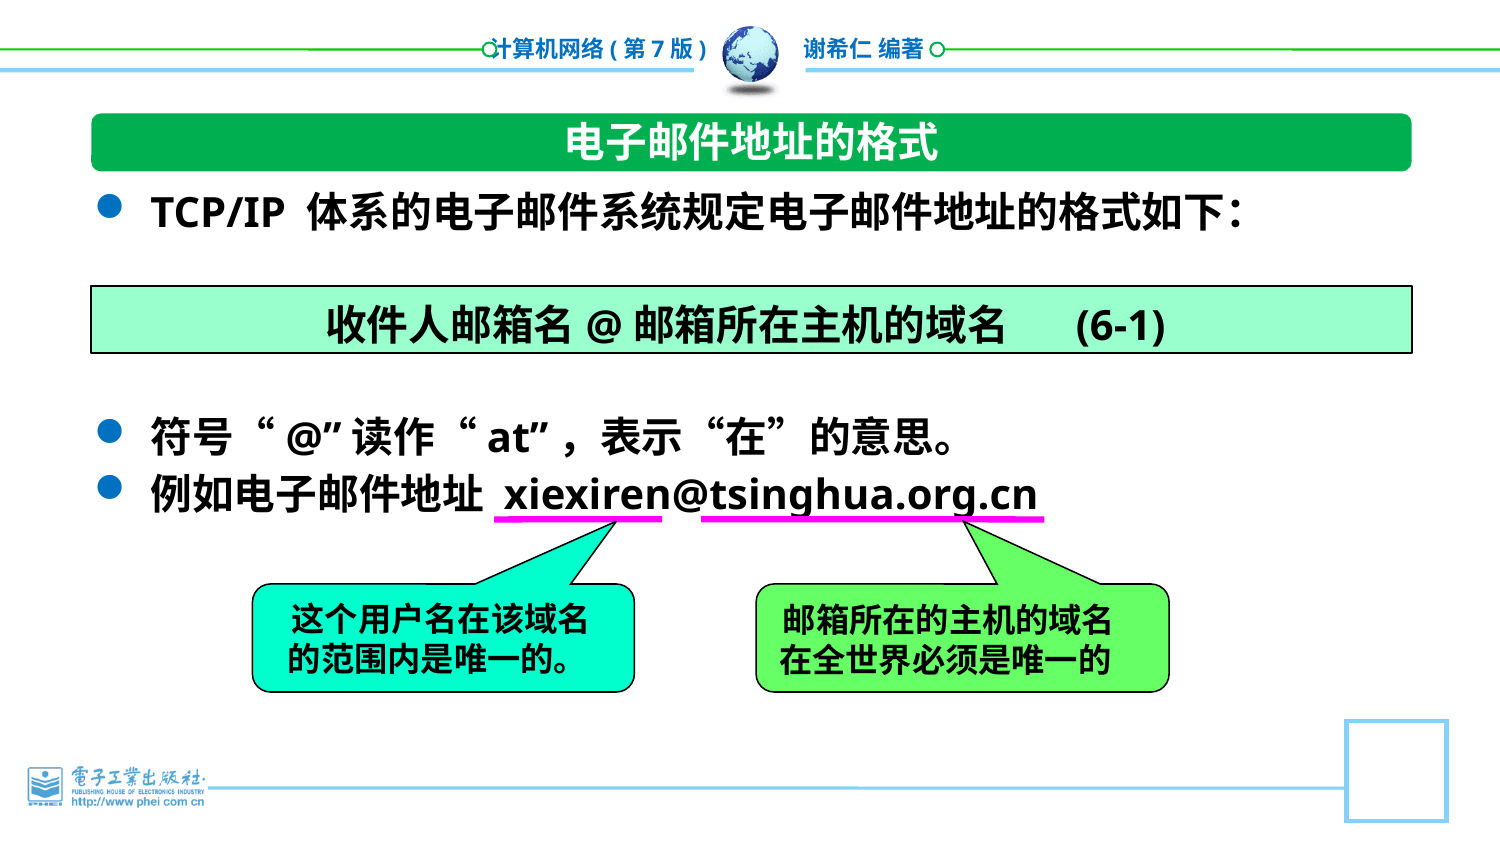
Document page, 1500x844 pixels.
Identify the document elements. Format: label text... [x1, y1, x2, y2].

text_box [91, 113, 548, 172]
picture [720, 24, 780, 100]
text_box 电子邮件地址的格式 [548, 107, 955, 172]
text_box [252, 518, 1170, 693]
text_box [955, 113, 1412, 172]
text_box TCP/IP 体系的电子邮件系统规定电子邮件地址的格式如下： 收件人邮箱名@邮箱所在主机的域名 (6-1) 符号“@”读作“at”，表示“在”的意思。 例如电子邮件地址 xiexiren@tsinghua.org.cn [79, 172, 1412, 525]
picture [23, 764, 208, 809]
